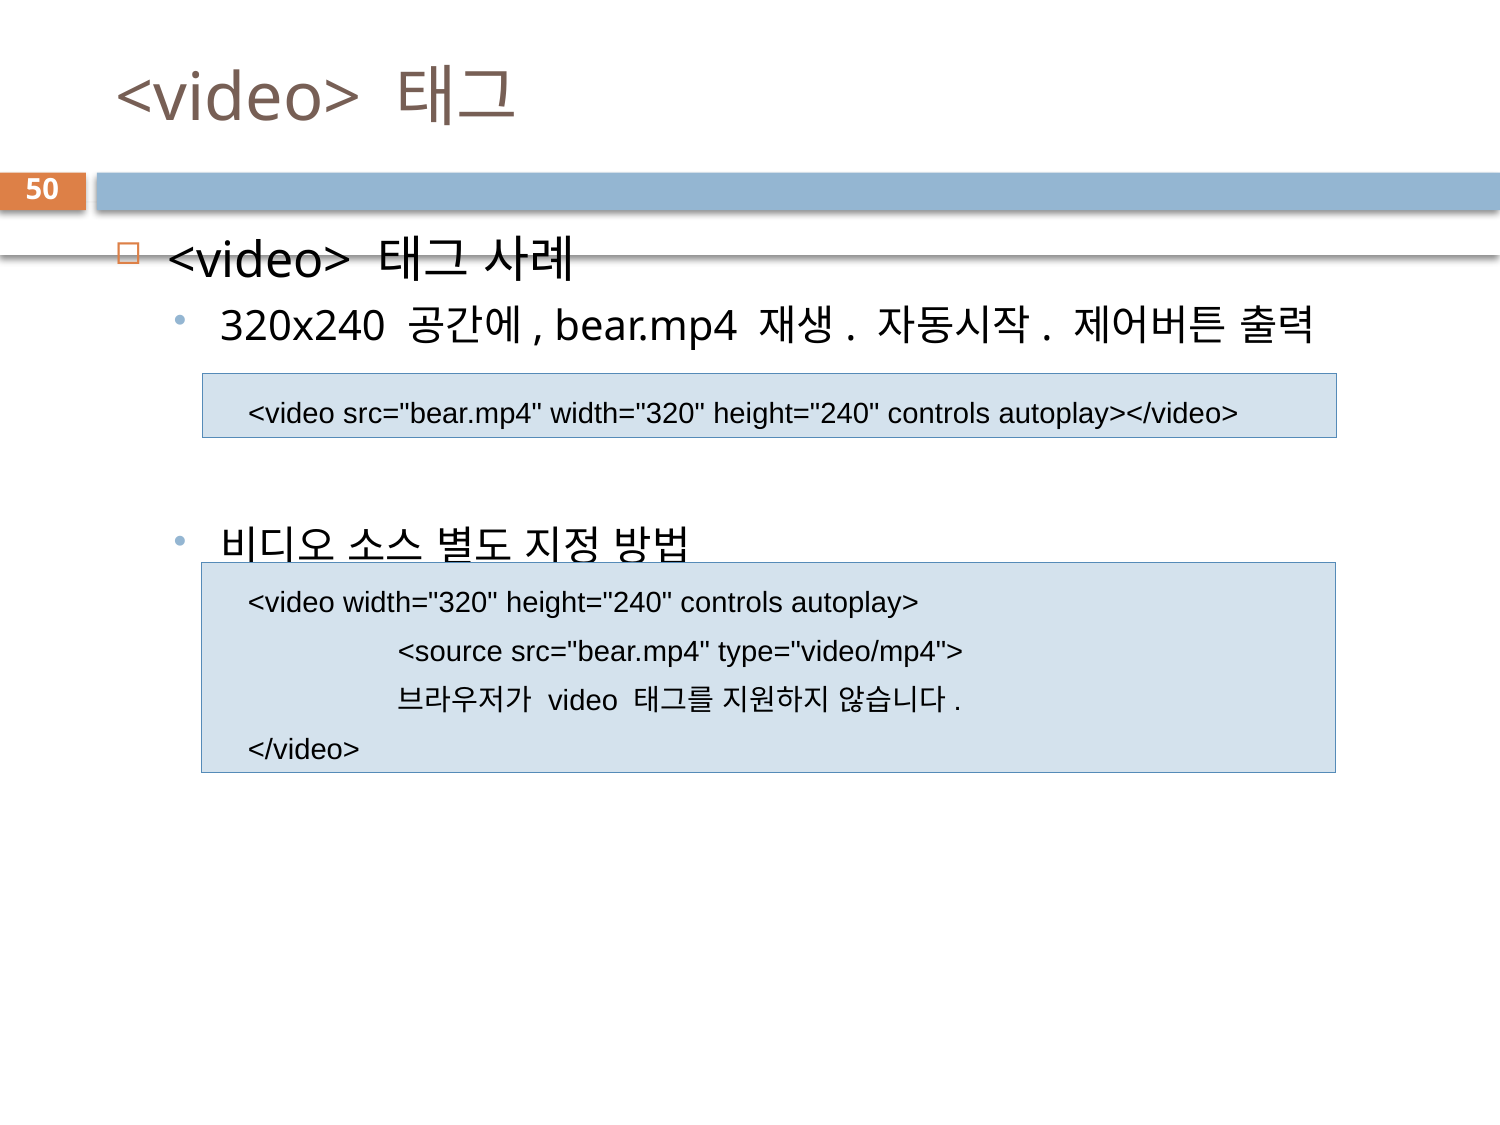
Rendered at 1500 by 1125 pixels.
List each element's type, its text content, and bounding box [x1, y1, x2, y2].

text_box <video width="320" height="240" controls autoplay> <source src="bear.mp4" type="video/mp4"> 브라우저가 video 태그를 지원하지 않습니다. </video> [201, 562, 1336, 773]
slide_number 50 [0, 170, 87, 211]
text_box <video src="bear.mp4" width="320" height="240" controls autoplay></video> [202, 373, 1337, 438]
list <video> 태그 사례 320x240 공간에, bear.mp4 재생. 자동시작. 제어버튼 출력 비디오 소스 별도 지정 방법 [100, 219, 1438, 1047]
title <video> 태그 [100, 37, 1438, 149]
